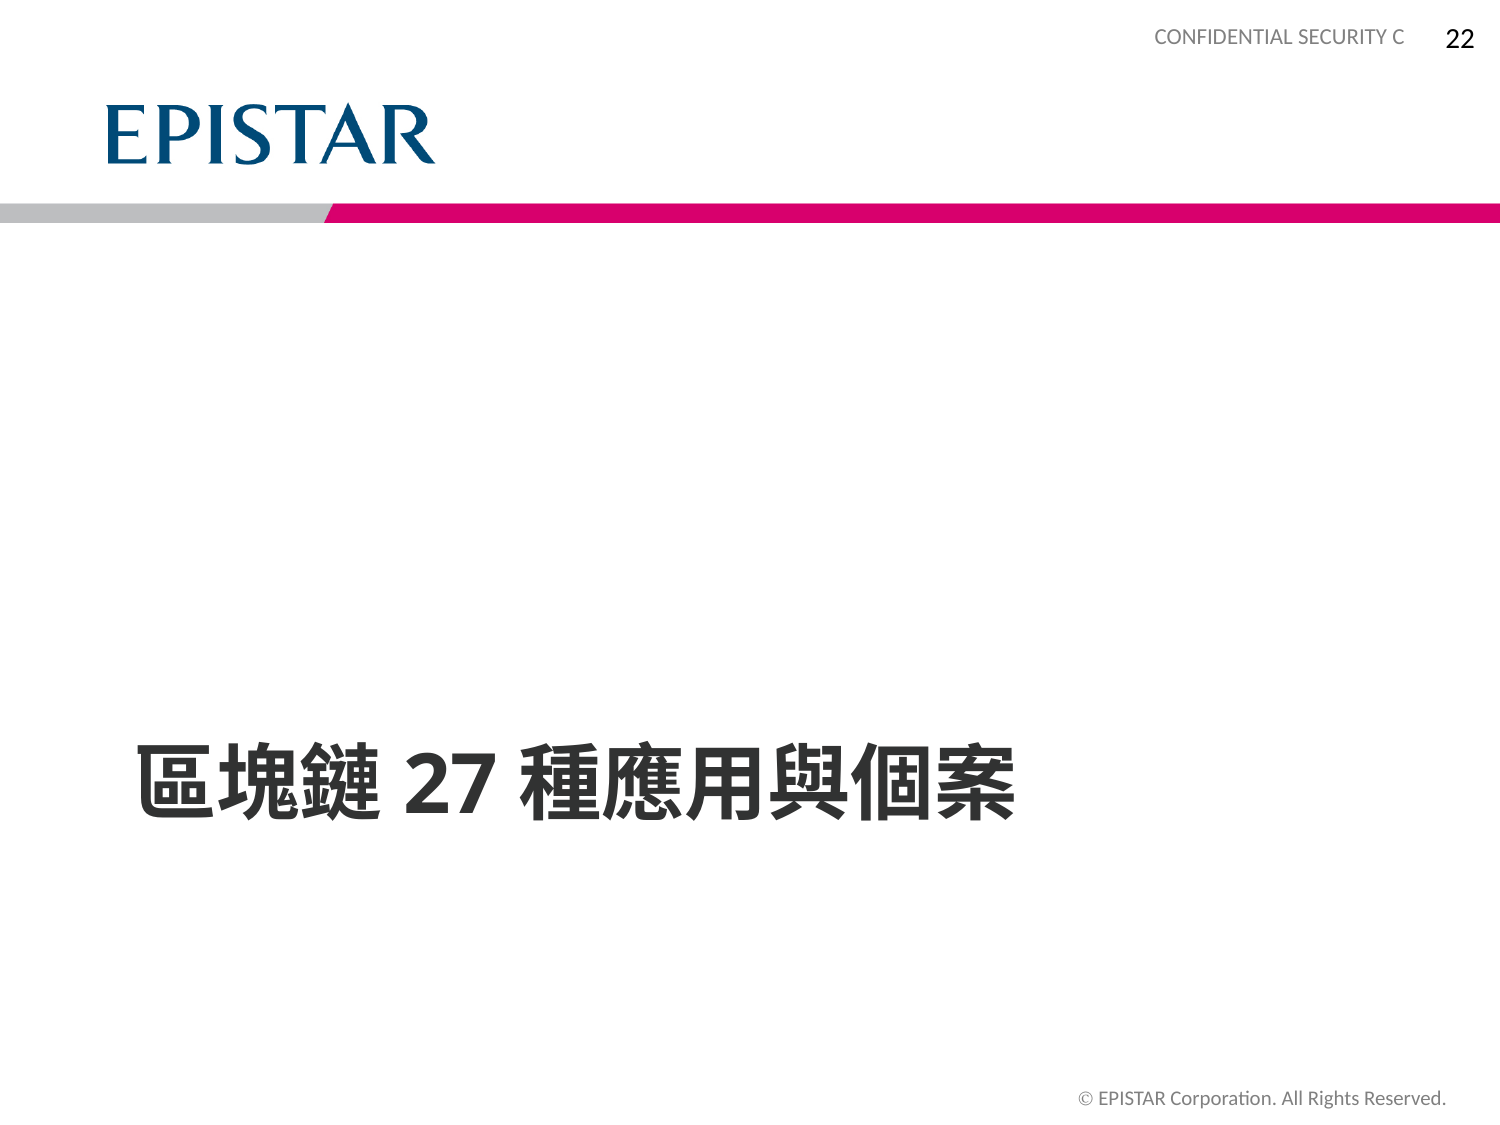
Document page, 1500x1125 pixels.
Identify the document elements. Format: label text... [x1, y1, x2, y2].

slide_number 22 [1139, 11, 1490, 91]
picture [0, 101, 1500, 223]
title 區塊鏈27種應用與個案 [118, 722, 1394, 947]
